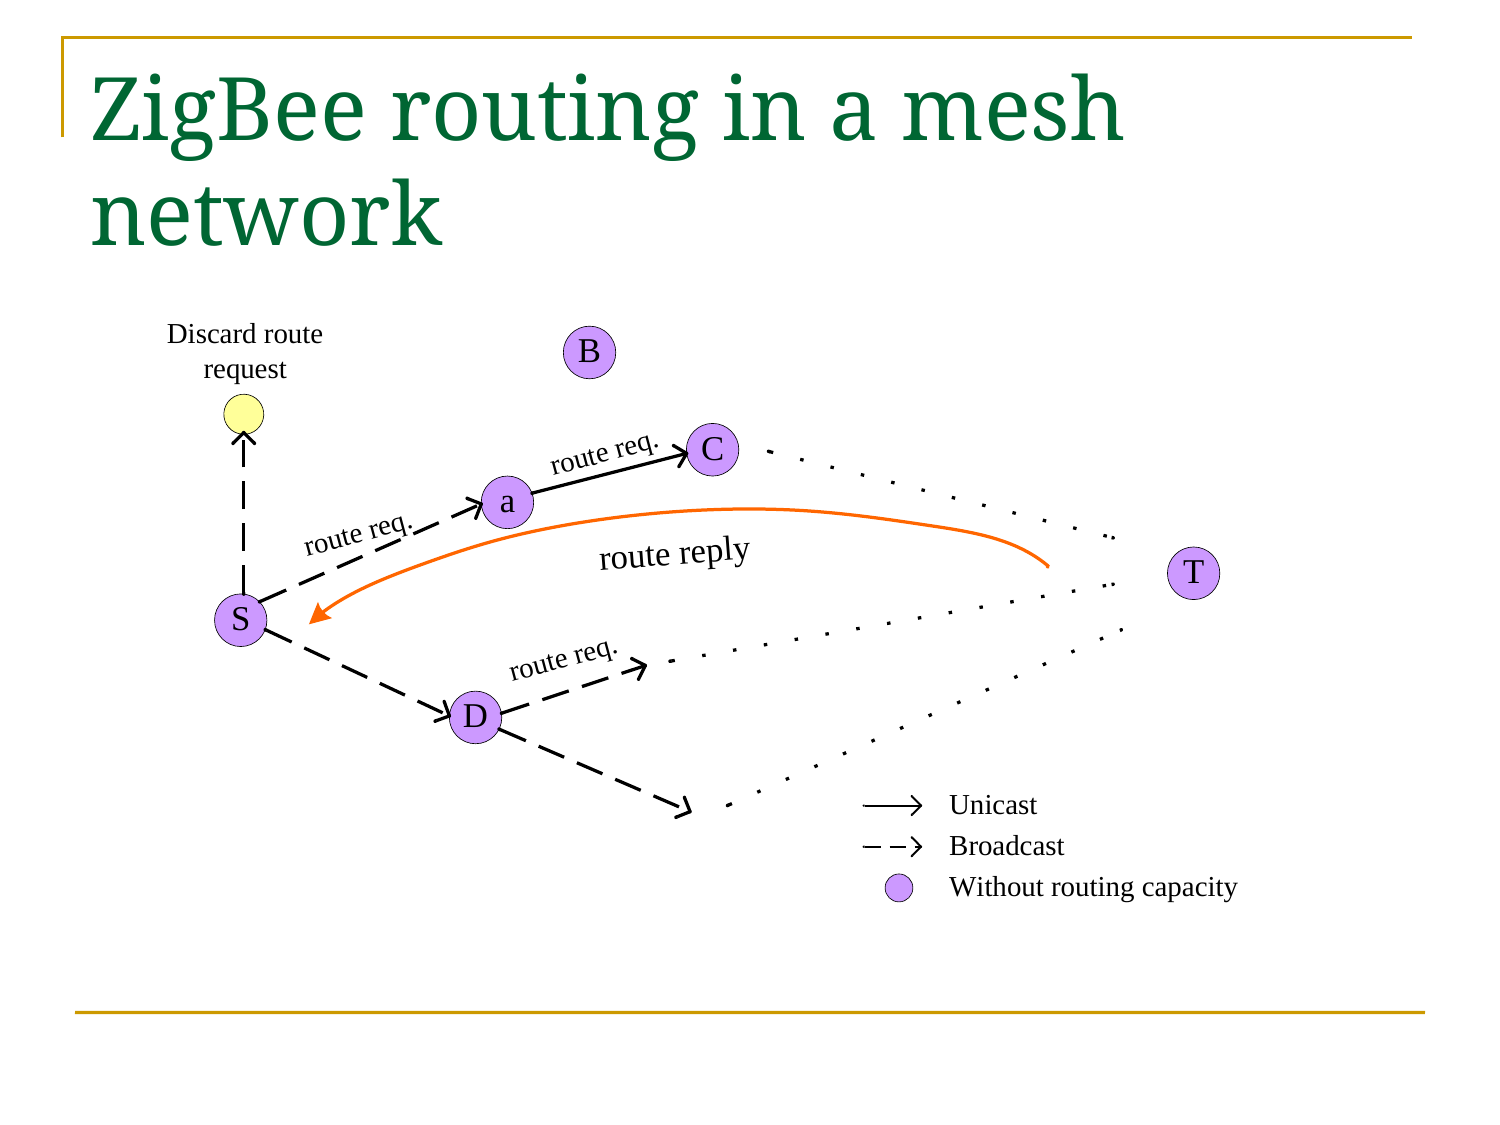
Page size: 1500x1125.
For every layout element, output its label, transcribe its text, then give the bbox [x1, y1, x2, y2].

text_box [147, 314, 1259, 919]
title ZigBee routing in a mesh network [74, 45, 1426, 233]
